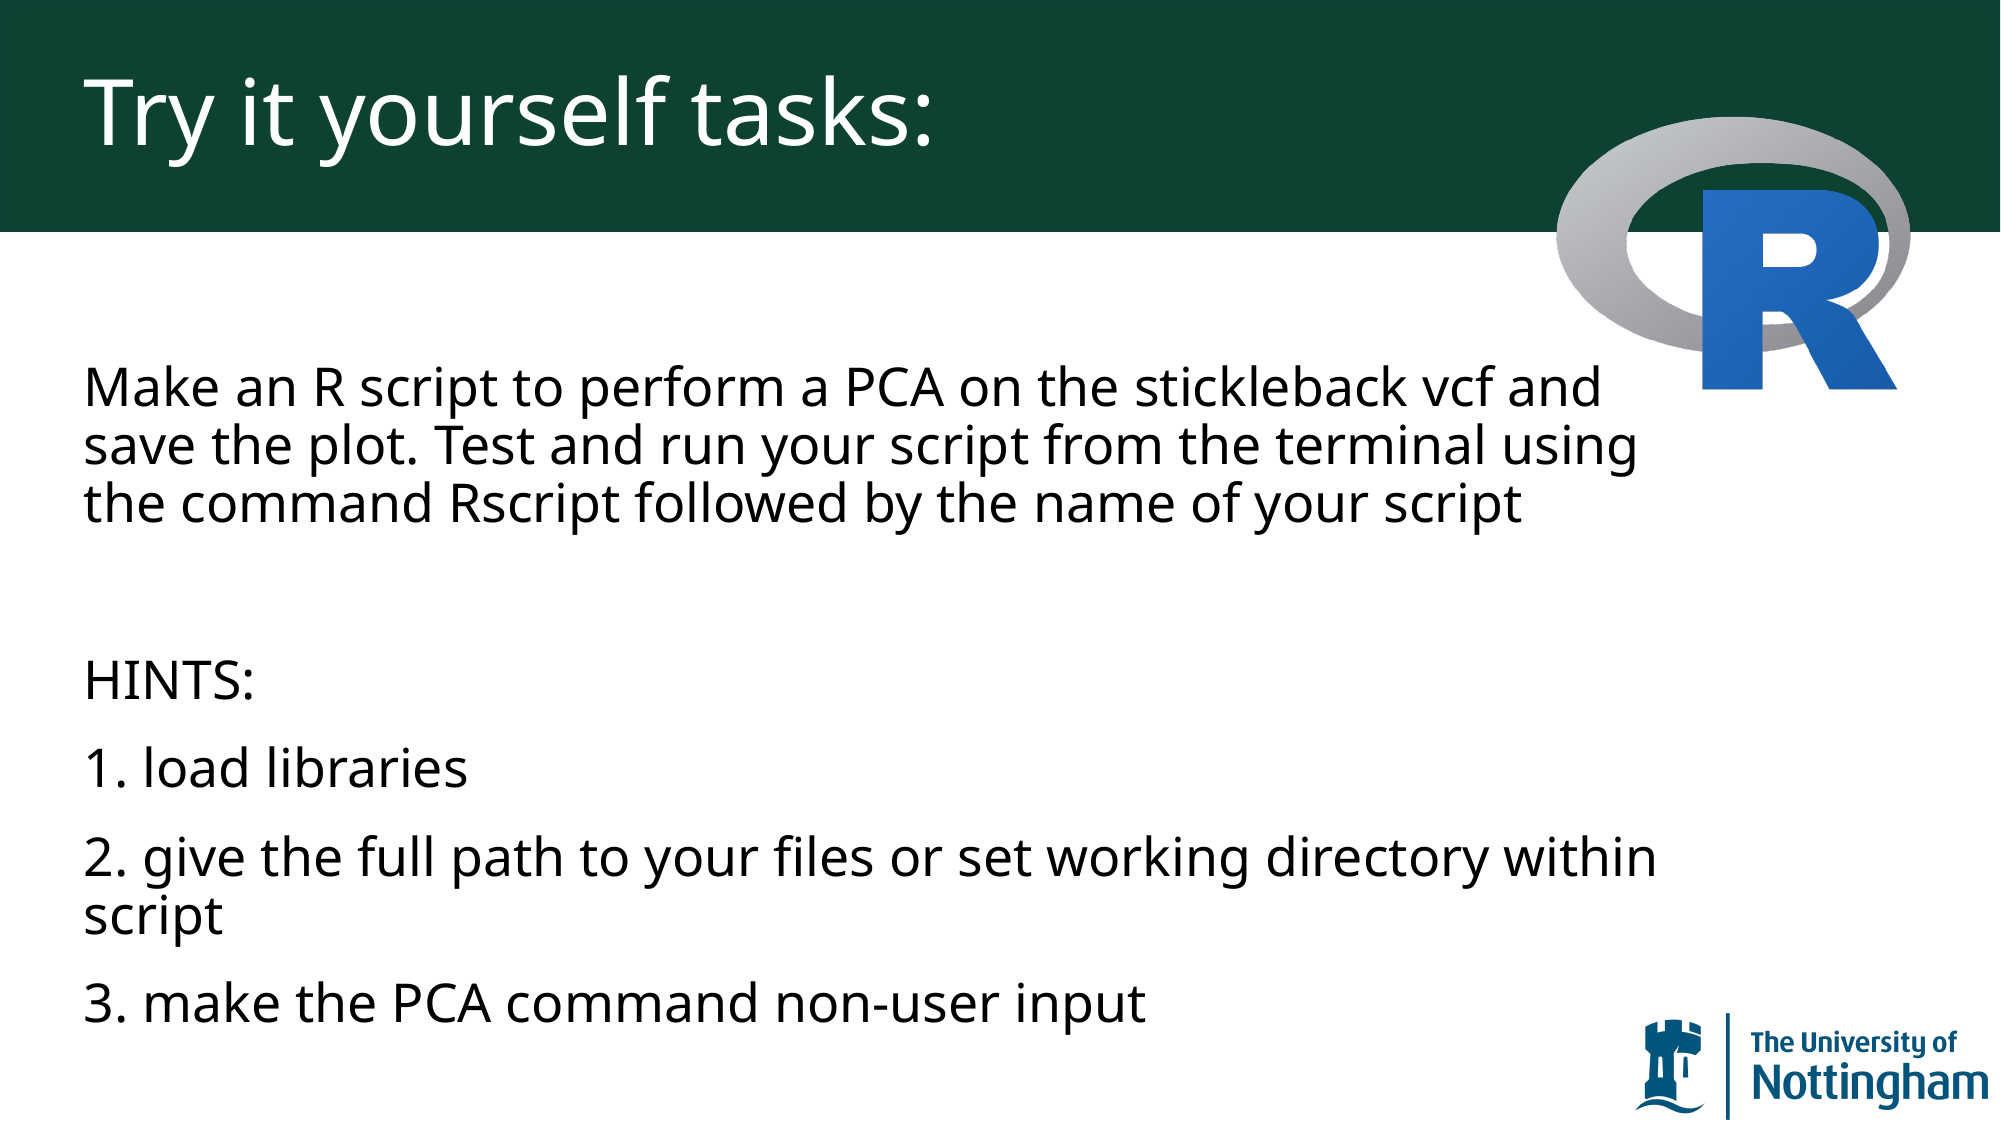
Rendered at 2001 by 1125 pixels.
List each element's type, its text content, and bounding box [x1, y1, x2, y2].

picture [1658, 1057, 1662, 1077]
picture [1730, 1013, 1988, 1120]
picture [1635, 1013, 1725, 1120]
title Try it yourself tasks: [68, 0, 2000, 232]
list Make an R script to perform a PCA on the stickleback vcf and save the plot. Test and run your script from the terminal using the command Rscript followed by the name of your script HINTS: 1. load libraries 2. give the full path to your files or set working directory within script 3. make the PCA command non-user input [68, 353, 1698, 1045]
picture [1556, 232, 1911, 390]
